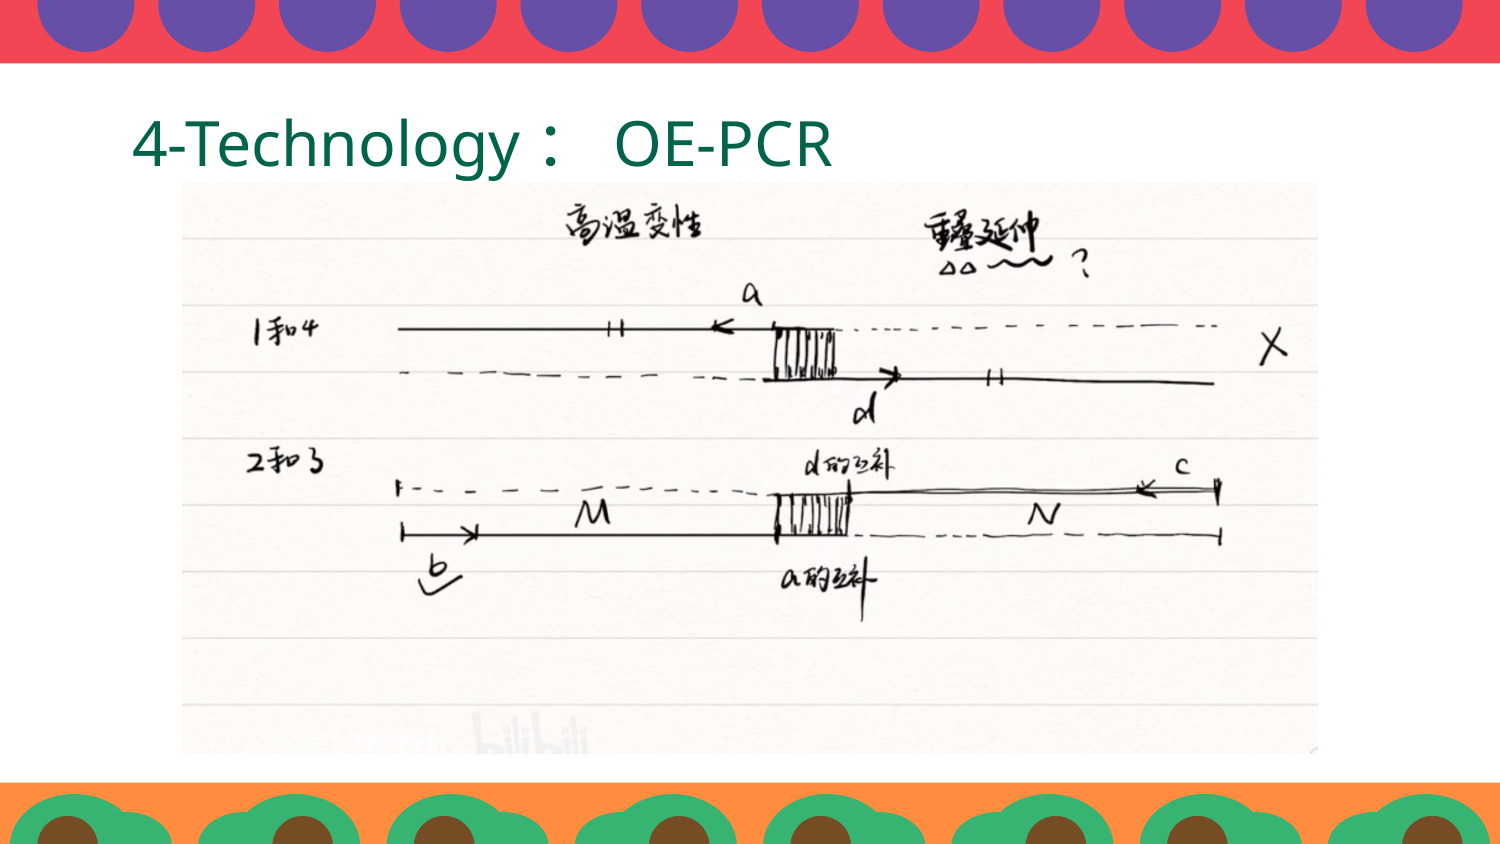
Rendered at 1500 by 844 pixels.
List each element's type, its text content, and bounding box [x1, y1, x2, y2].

picture [182, 182, 1318, 755]
title 4-Technology：OE-PCR [116, 88, 1383, 183]
